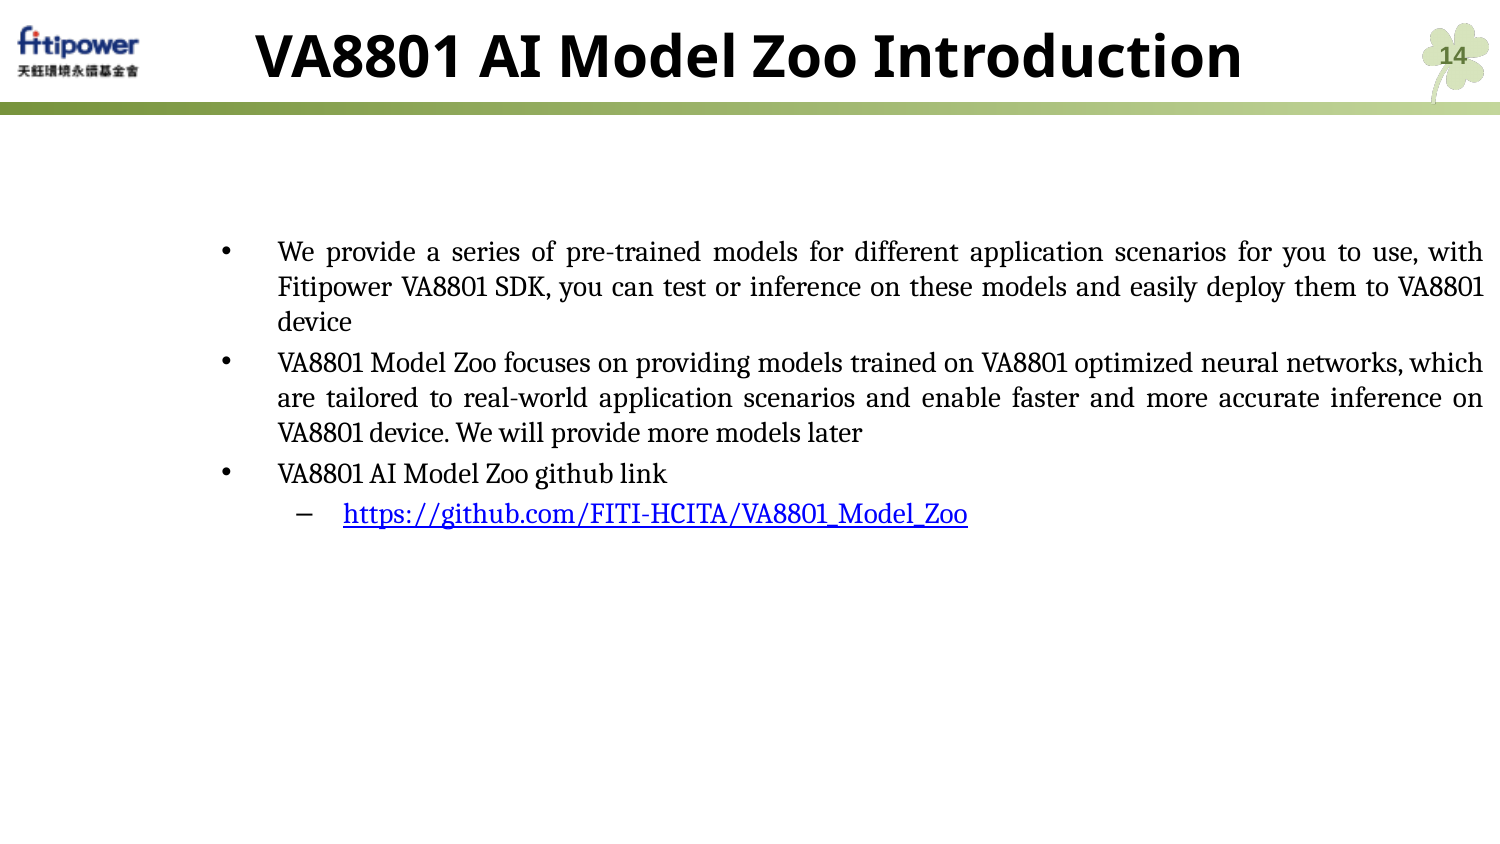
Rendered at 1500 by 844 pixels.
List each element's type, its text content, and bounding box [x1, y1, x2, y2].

title VA8801 AI Model Zoo Introduction [0, 13, 1500, 95]
slide_number 14 [1417, 32, 1490, 77]
picture [1404, 95, 1500, 115]
list We provide a series of pre-trained models for different application scenarios for you to use, with Fitipower VA8801 SDK, you can test or inference on these models and easily deploy them to VA8801 device VA8801 Model Zoo focuses on providing models trained on VA8801 optimized neural networks, which are tailored to real-world application scenarios and enable faster and more accurate inference on VA8801 device. We will provide more models later VA8801 AI Model Zoo github link https://github.com/FITI-HCITA/VA8801_Model_Zoo [206, 225, 1500, 761]
